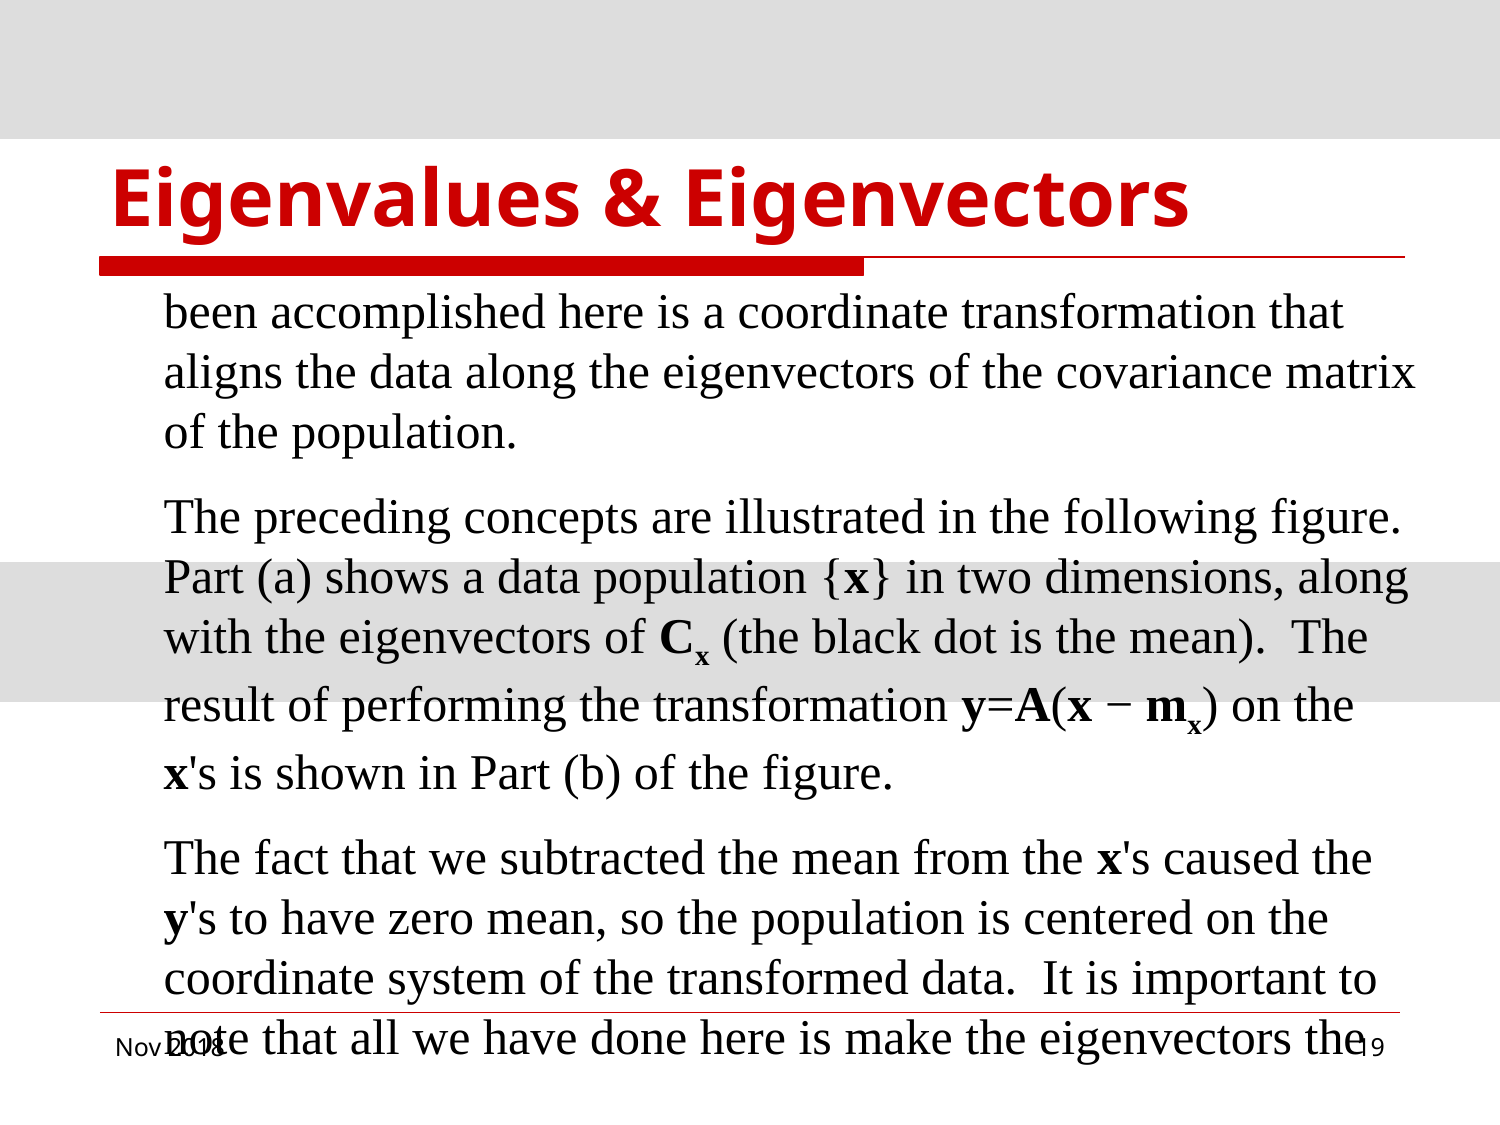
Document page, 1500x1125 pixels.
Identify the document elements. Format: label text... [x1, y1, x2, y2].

text_box ‹#› [1074, 1024, 1400, 1103]
picture [0, 0, 1500, 1125]
text_box been accomplished here is a coordinate transformation that aligns the data along the eigenvectors of the covariance matrix of the population. The preceding concepts are illustrated in the following figure. Part (a) shows a data population {x} in two dimensions, along with the eigenvectors of Cx (the black dot is the mean). The result of performing the transformation y=A(x − mx) on the x's is shown in Part (b) of the figure. The fact that we subtracted the mean from the x's caused the y's to have zero mean, so the population is centered on the coordinate system of the transformed data. It is important to note that all we have done here is make the eigenvectors the [148, 270, 1436, 1065]
text_box Nov 2018 [99, 1024, 425, 1103]
title Eigenvalues & Eigenvectors [94, 50, 1407, 250]
